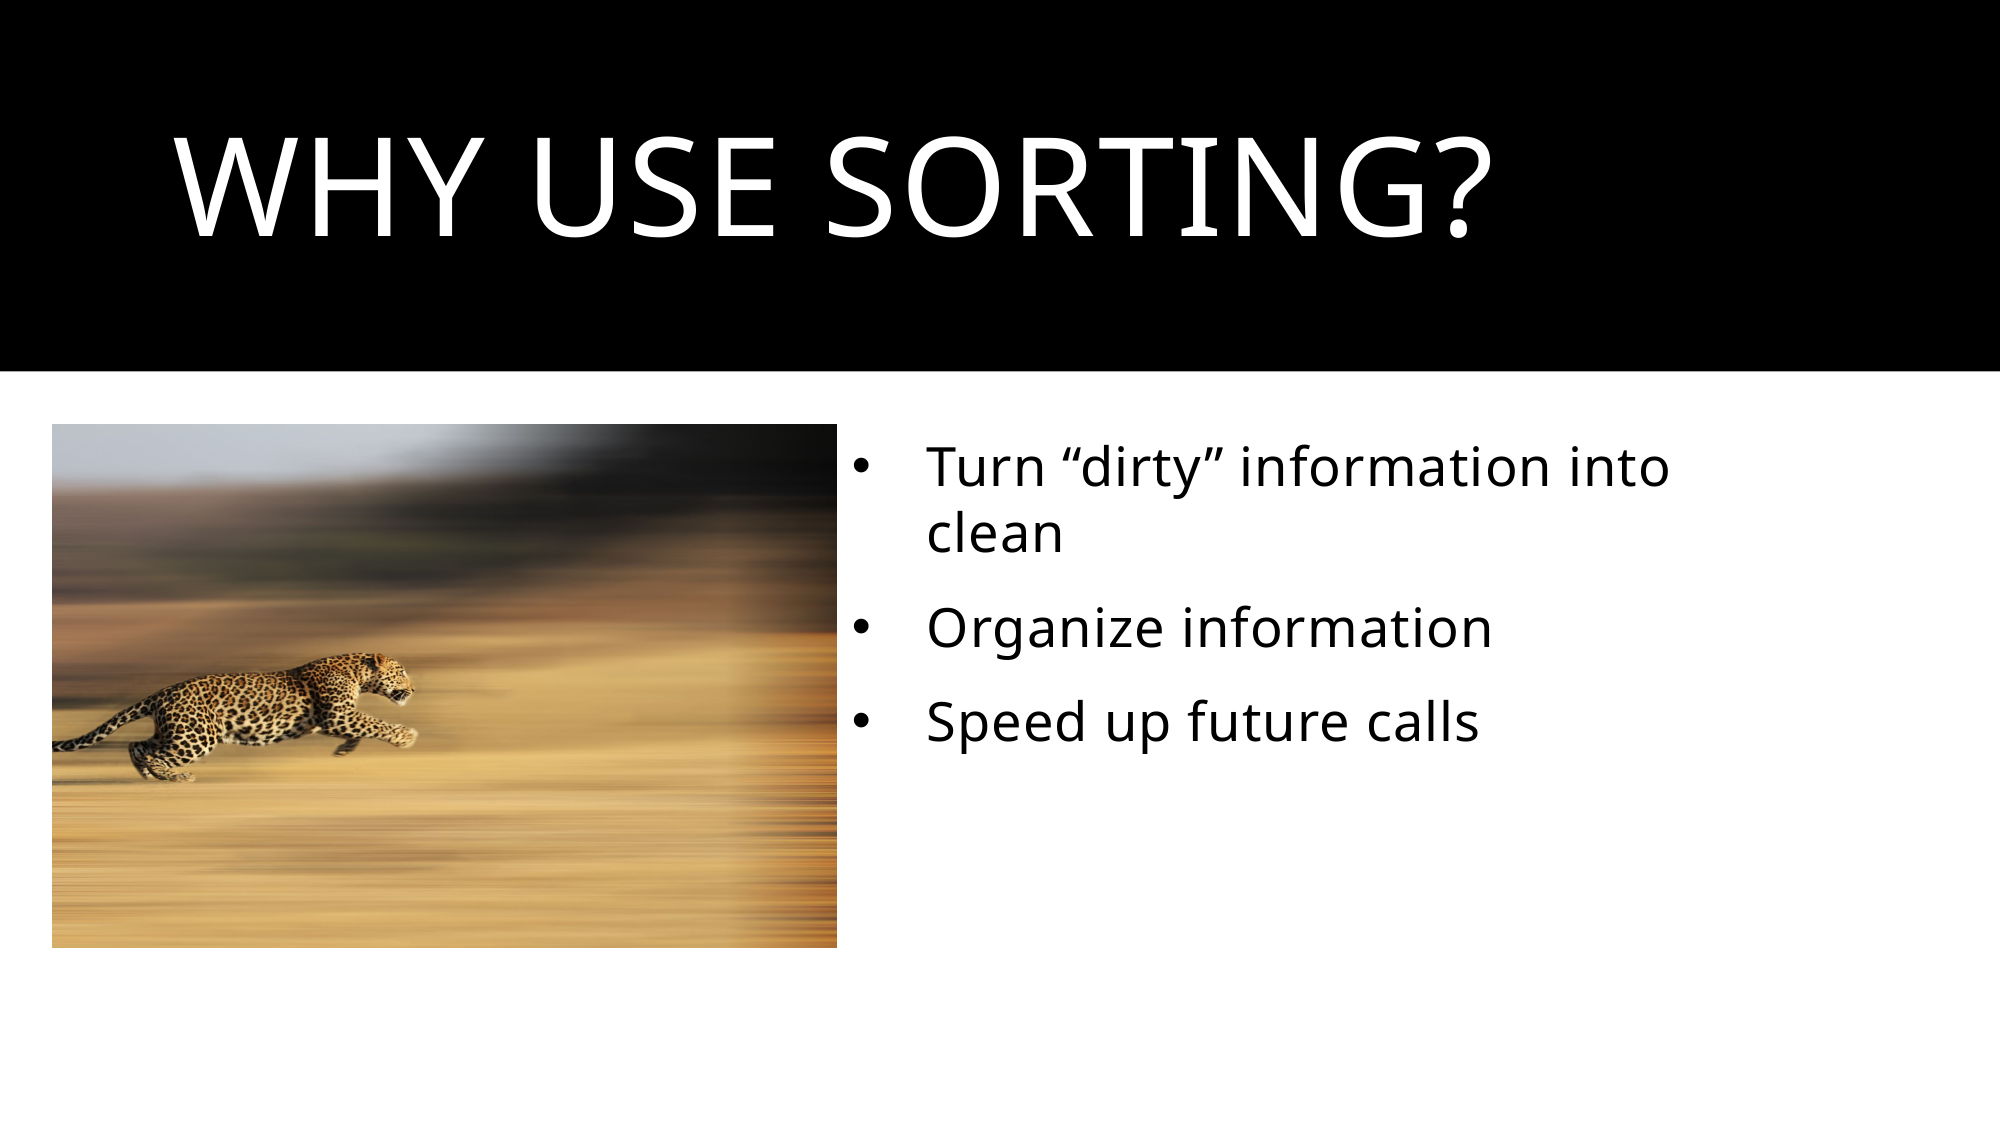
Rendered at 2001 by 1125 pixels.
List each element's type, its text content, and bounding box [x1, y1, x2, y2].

title Why use sorting? [157, 52, 1842, 332]
list Turn “dirty” information into clean Organize information Speed up future calls [836, 424, 1842, 1014]
picture [52, 424, 837, 948]
